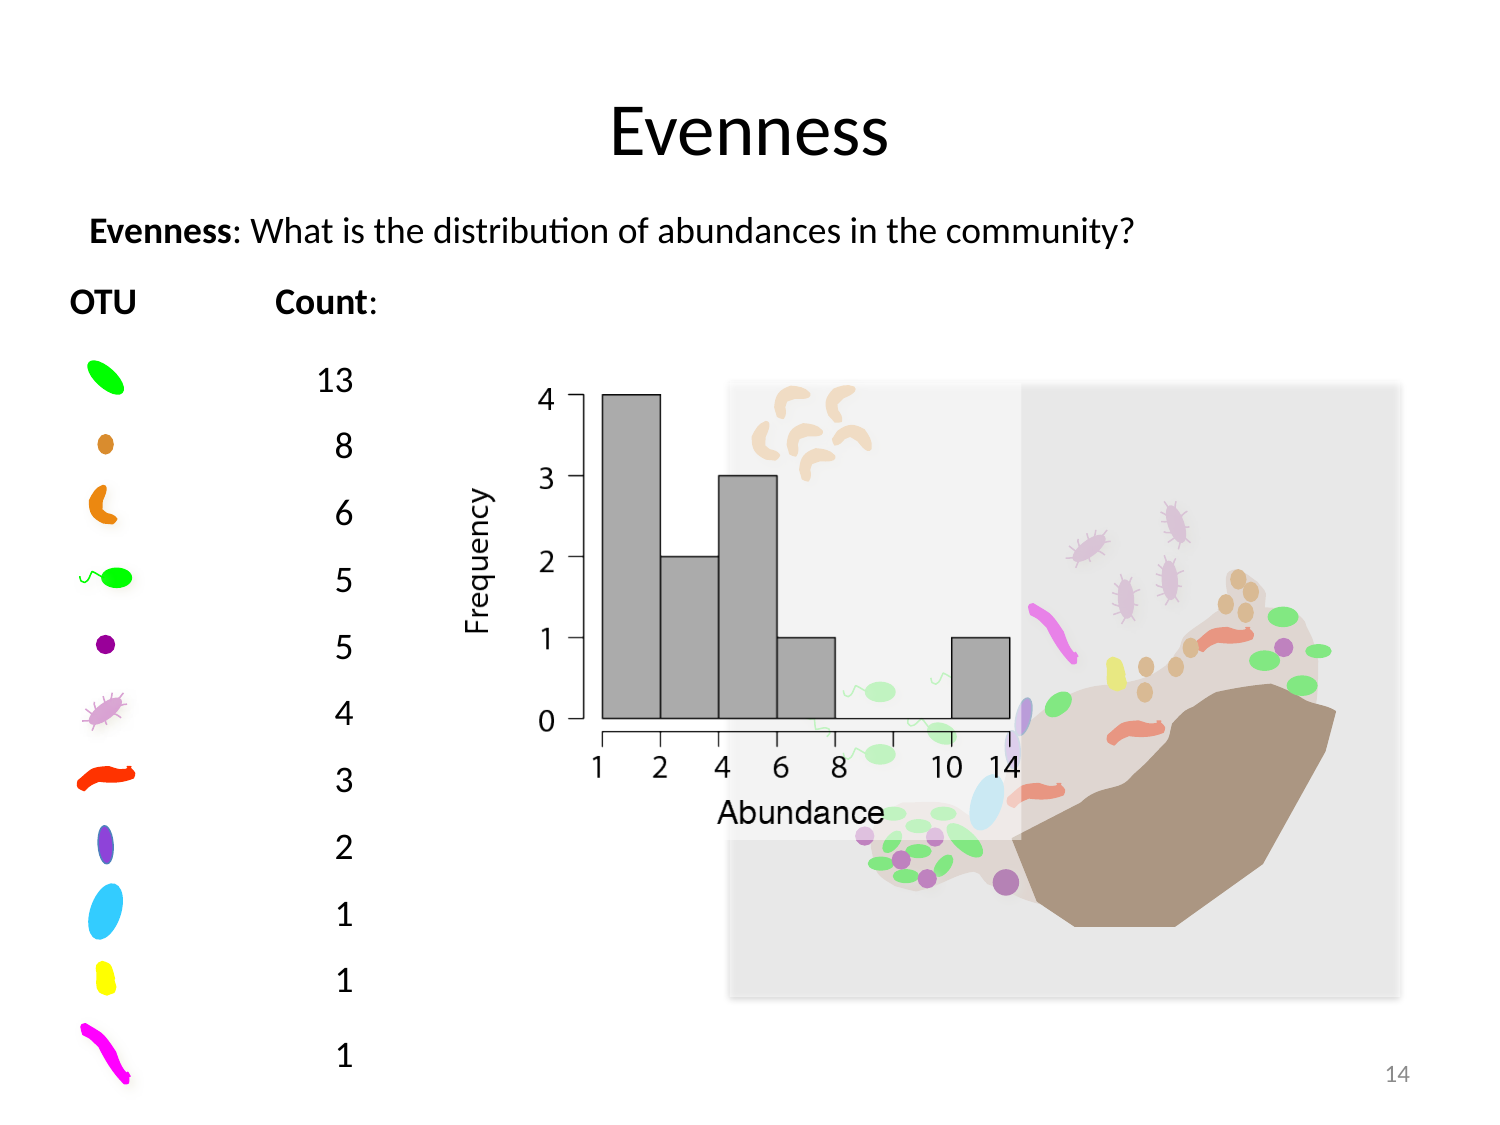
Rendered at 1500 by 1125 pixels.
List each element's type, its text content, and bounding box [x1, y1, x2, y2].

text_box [95, 1014, 370, 1092]
text_box OTU [55, 270, 153, 330]
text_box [97, 814, 370, 876]
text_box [75, 747, 370, 809]
text_box Count: [260, 270, 402, 330]
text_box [1161, 498, 1191, 550]
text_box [83, 346, 370, 409]
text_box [1155, 554, 1185, 606]
text_box [729, 380, 1401, 998]
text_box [90, 880, 370, 943]
title Evenness [75, 31, 1425, 220]
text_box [1074, 523, 1104, 574]
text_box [95, 947, 370, 1009]
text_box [1111, 573, 1141, 625]
picture [460, 382, 1022, 841]
slide_number 14 [1074, 1042, 1425, 1103]
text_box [96, 613, 370, 676]
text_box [80, 680, 370, 742]
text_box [871, 607, 1319, 909]
text_box Evenness: What is the distribution of abundances in the community? [74, 199, 1161, 259]
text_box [89, 480, 370, 542]
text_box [97, 415, 370, 475]
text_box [79, 547, 370, 609]
